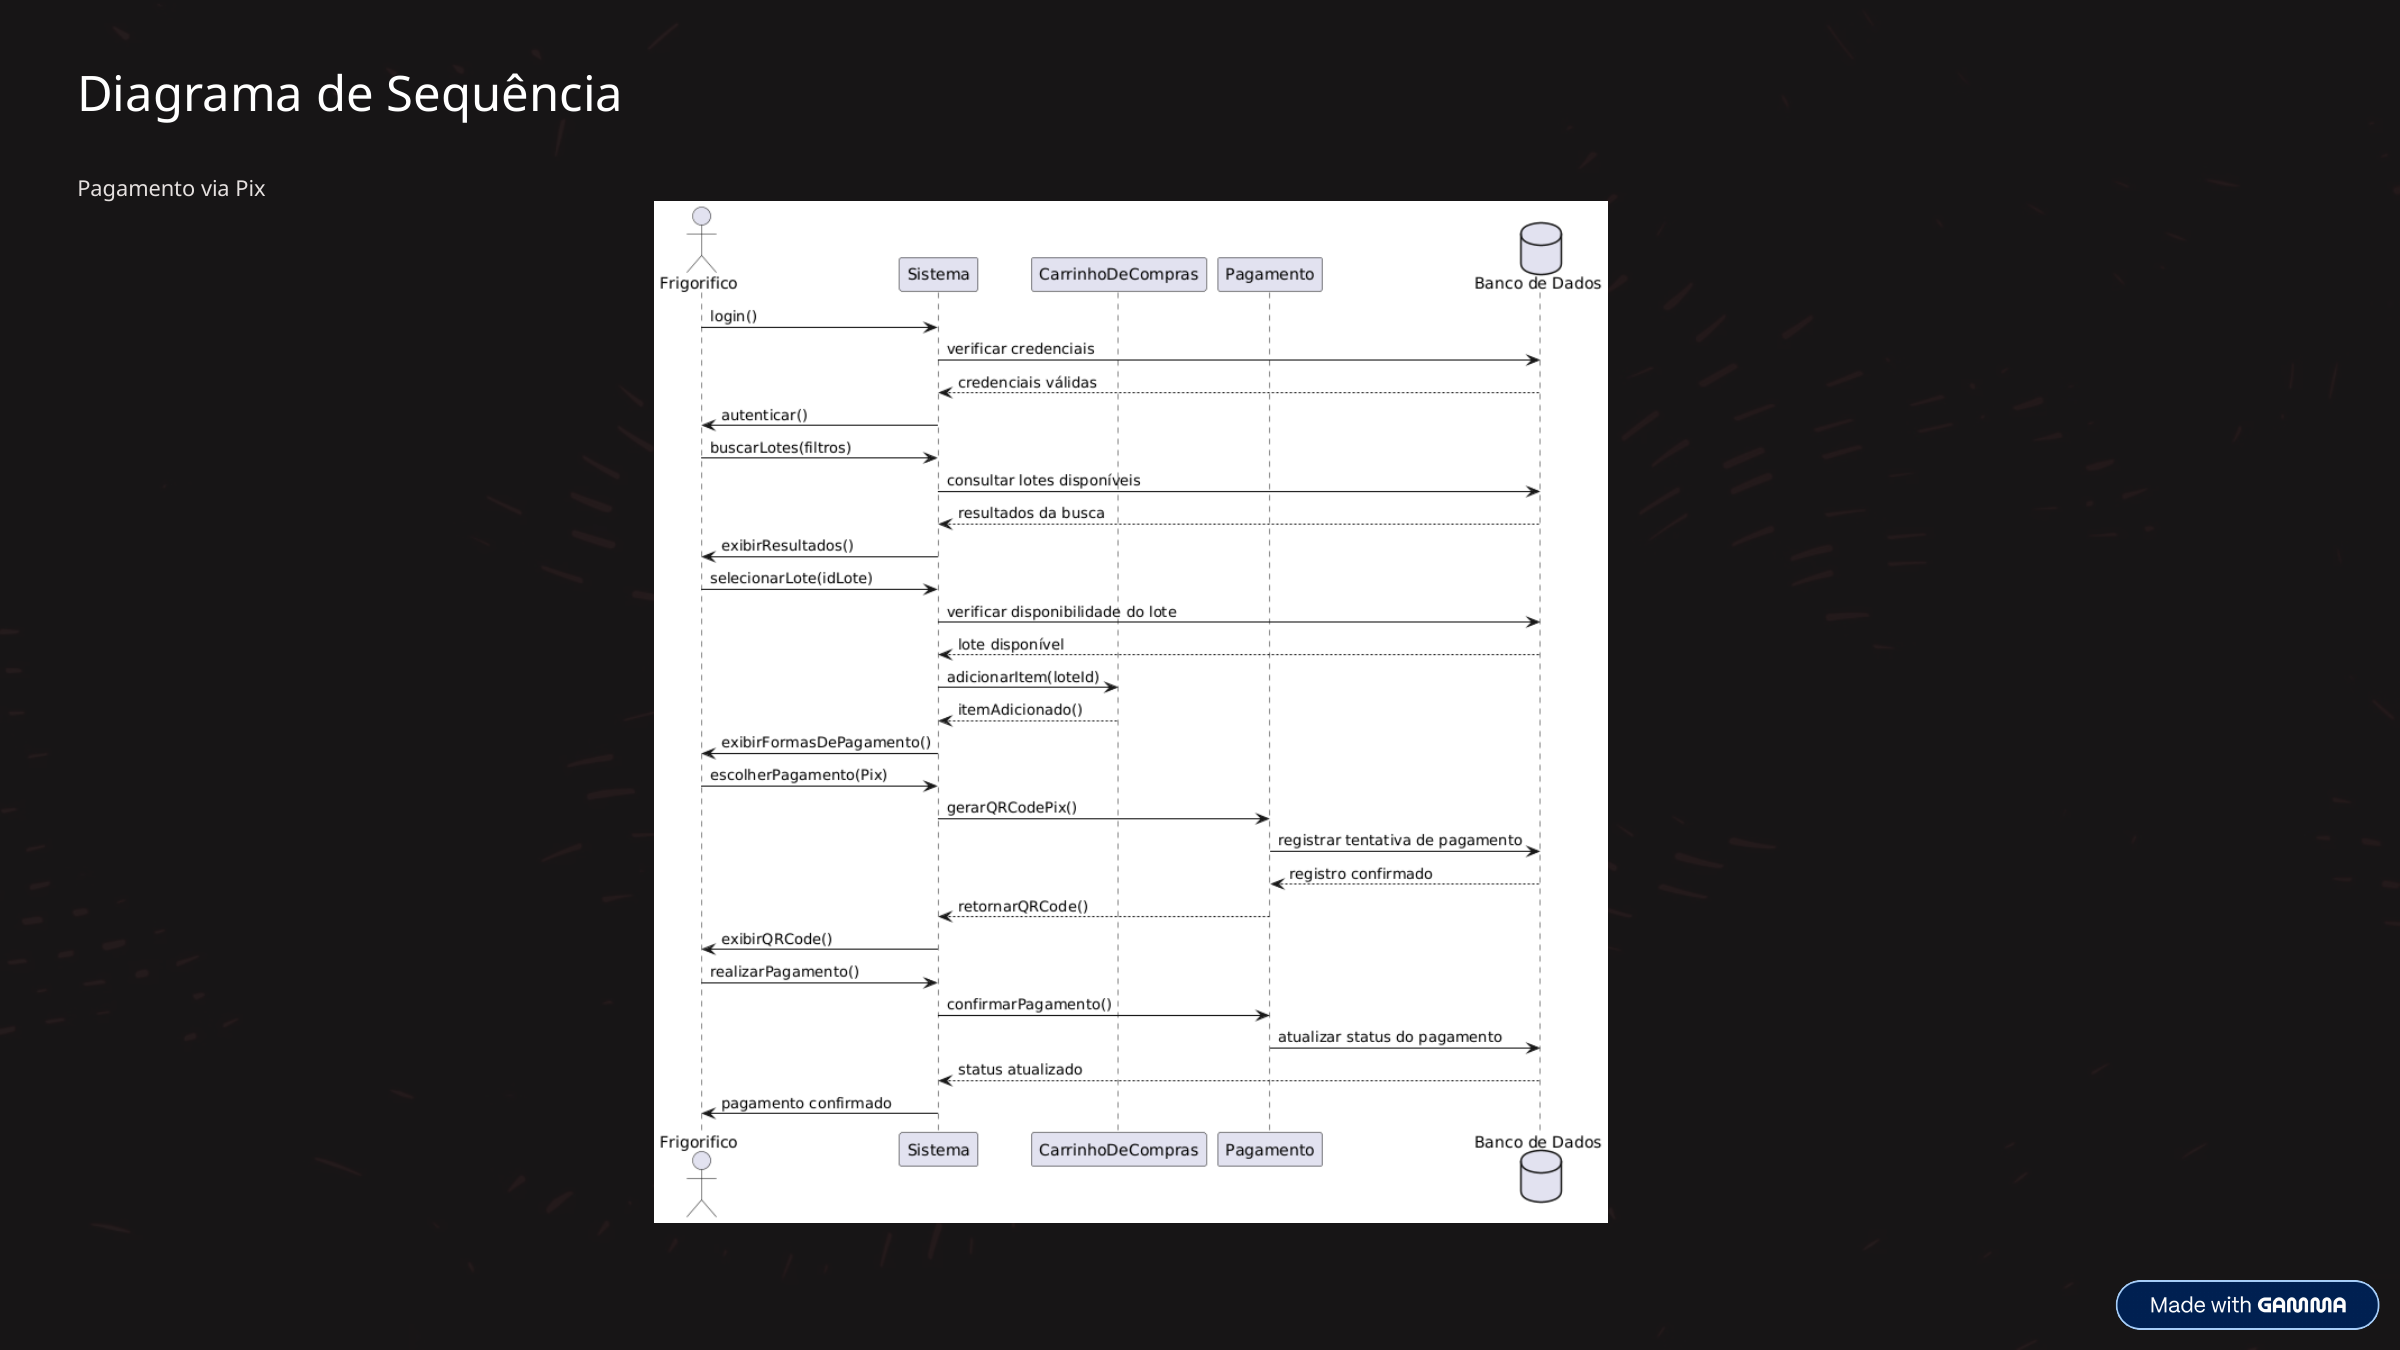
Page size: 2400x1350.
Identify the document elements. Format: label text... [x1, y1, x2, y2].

text_box Diagrama de Sequência [77, 60, 581, 123]
text_box Pagamento via Pix [77, 166, 2323, 202]
picture [2106, 1271, 2389, 1339]
picture [654, 201, 1608, 1223]
